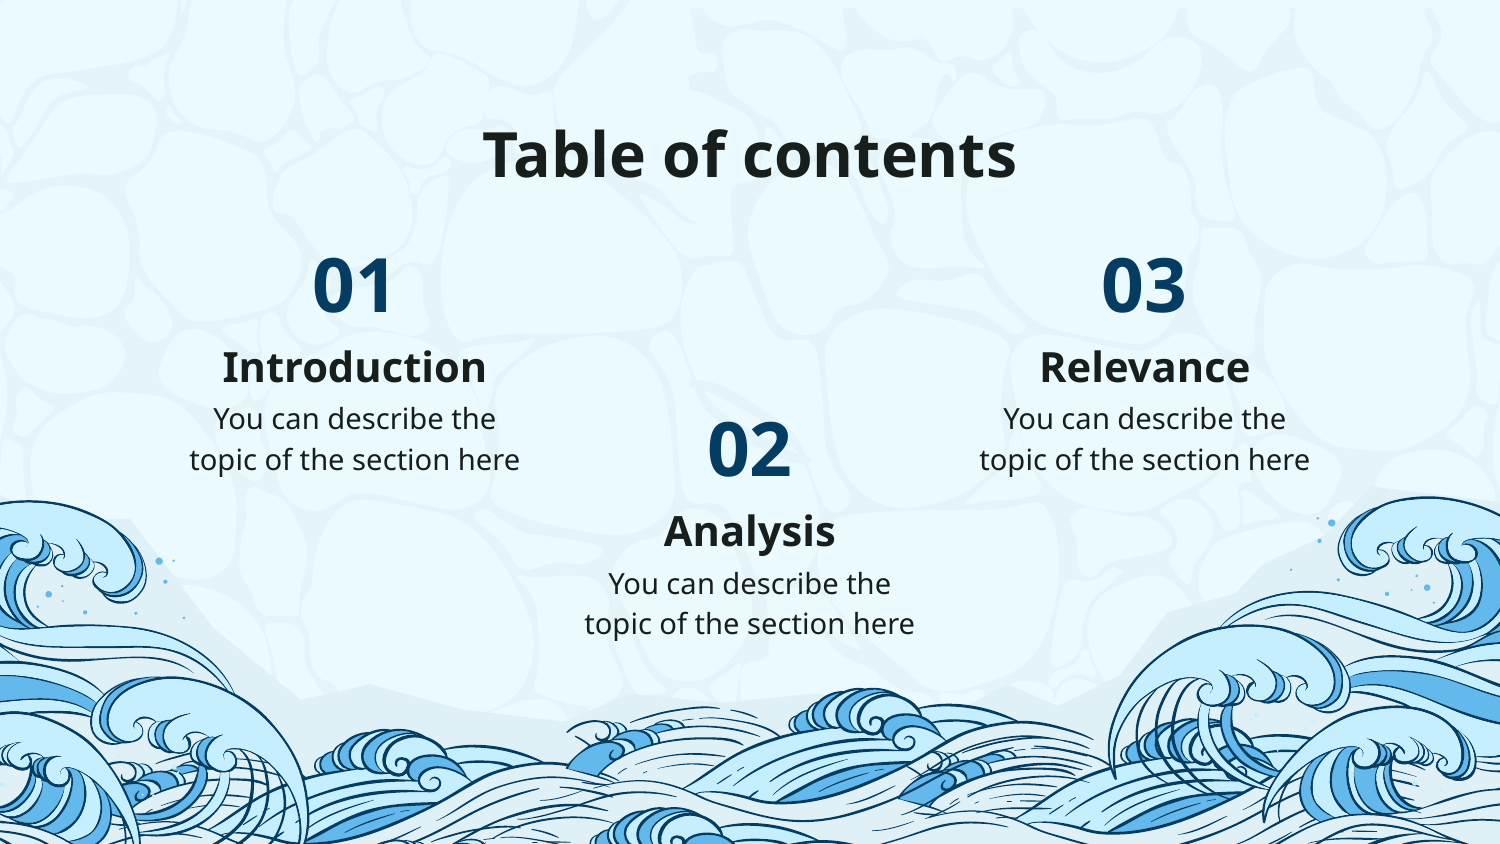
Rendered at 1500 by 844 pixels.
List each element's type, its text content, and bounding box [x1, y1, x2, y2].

subtitle You can describe the topic of the section here [954, 406, 1336, 475]
subtitle You can describe the topic of the section here [164, 406, 546, 475]
subtitle You can describe the topic of the section here [559, 571, 941, 639]
subtitle Relevance [954, 338, 1336, 406]
subtitle Analysis [559, 503, 941, 571]
title 02 [664, 393, 836, 487]
title 03 [1059, 228, 1231, 323]
subtitle Introduction [164, 338, 546, 406]
title 01 [269, 228, 441, 323]
title Table of contents [118, 88, 1382, 183]
